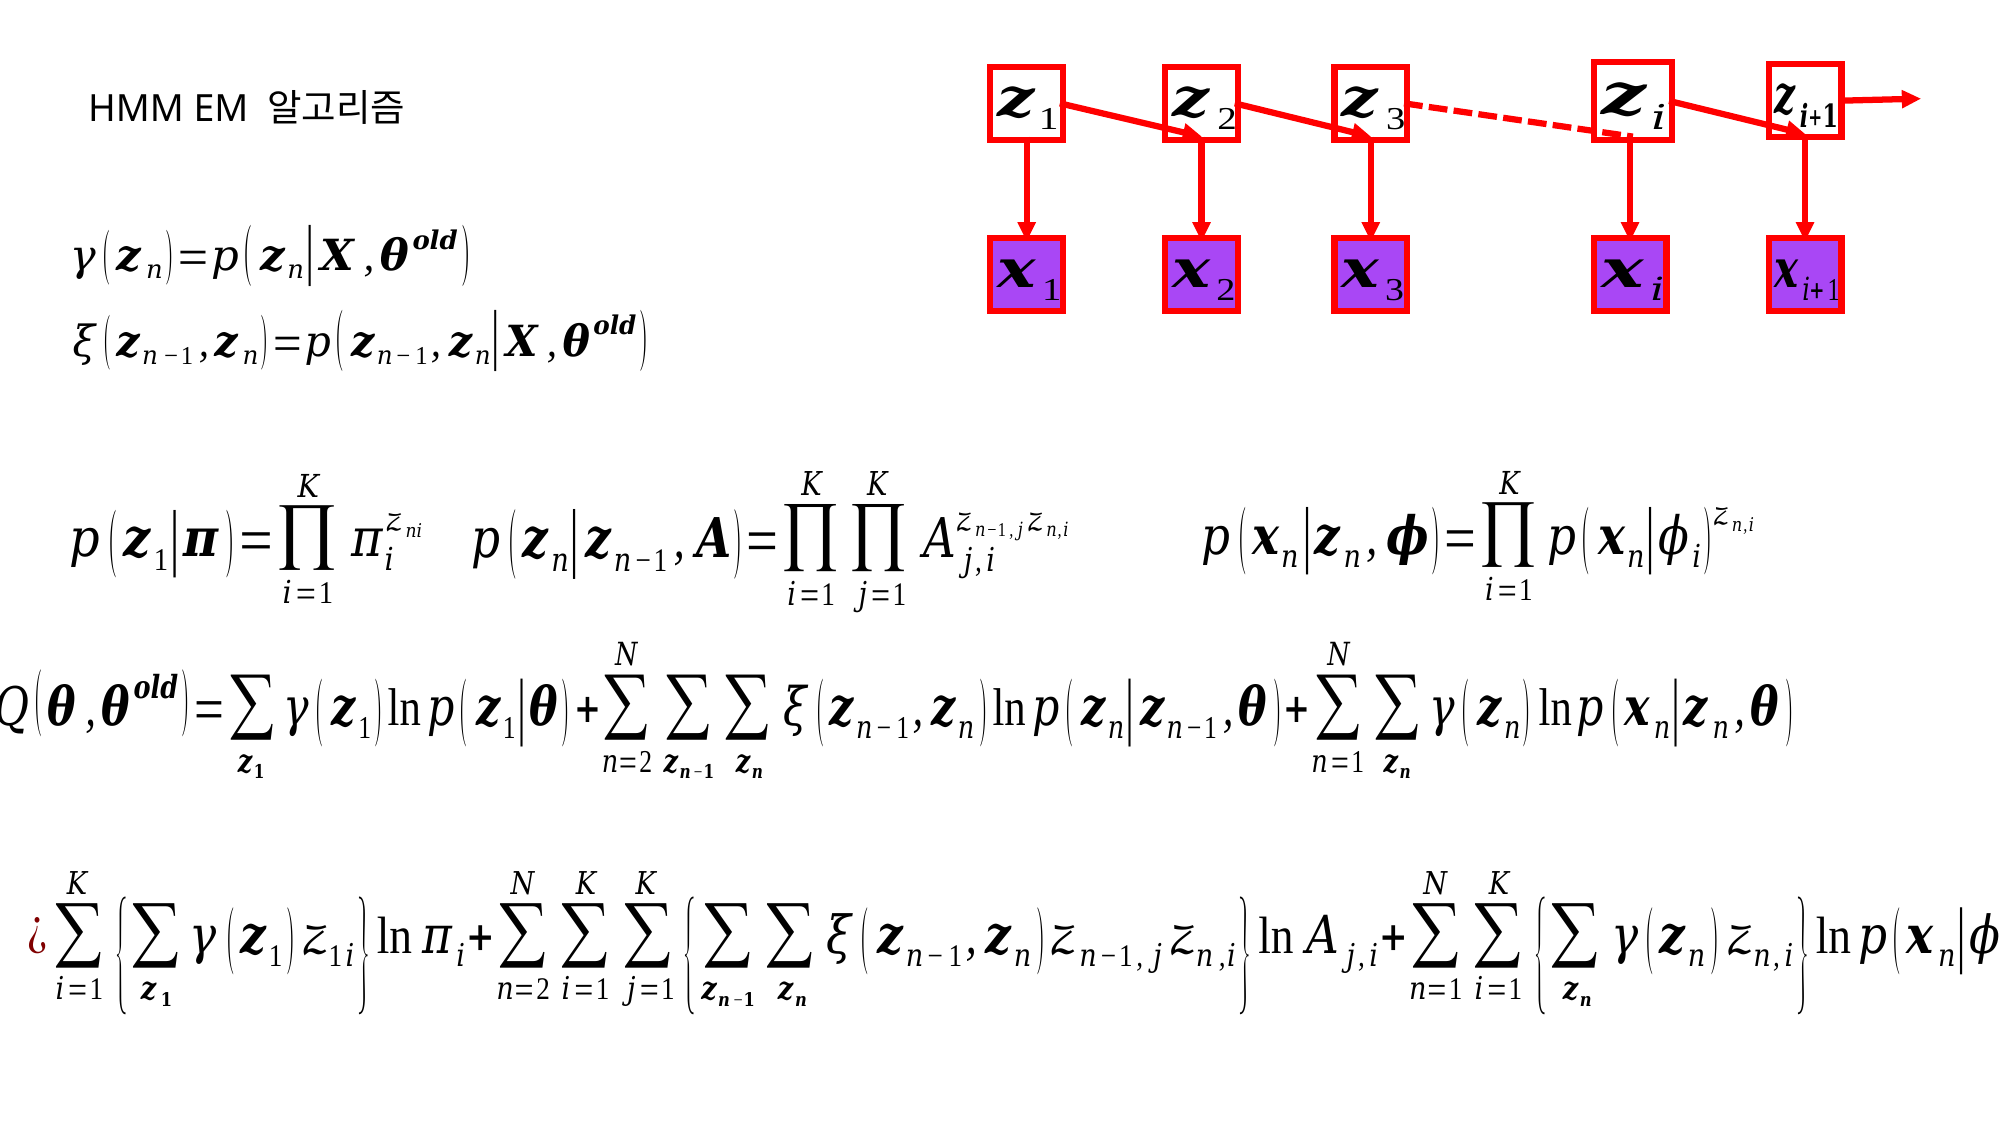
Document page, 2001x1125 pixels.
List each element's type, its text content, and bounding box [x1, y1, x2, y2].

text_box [1403, 100, 1597, 104]
text_box HMM EM 알고리즘 [73, 76, 421, 136]
